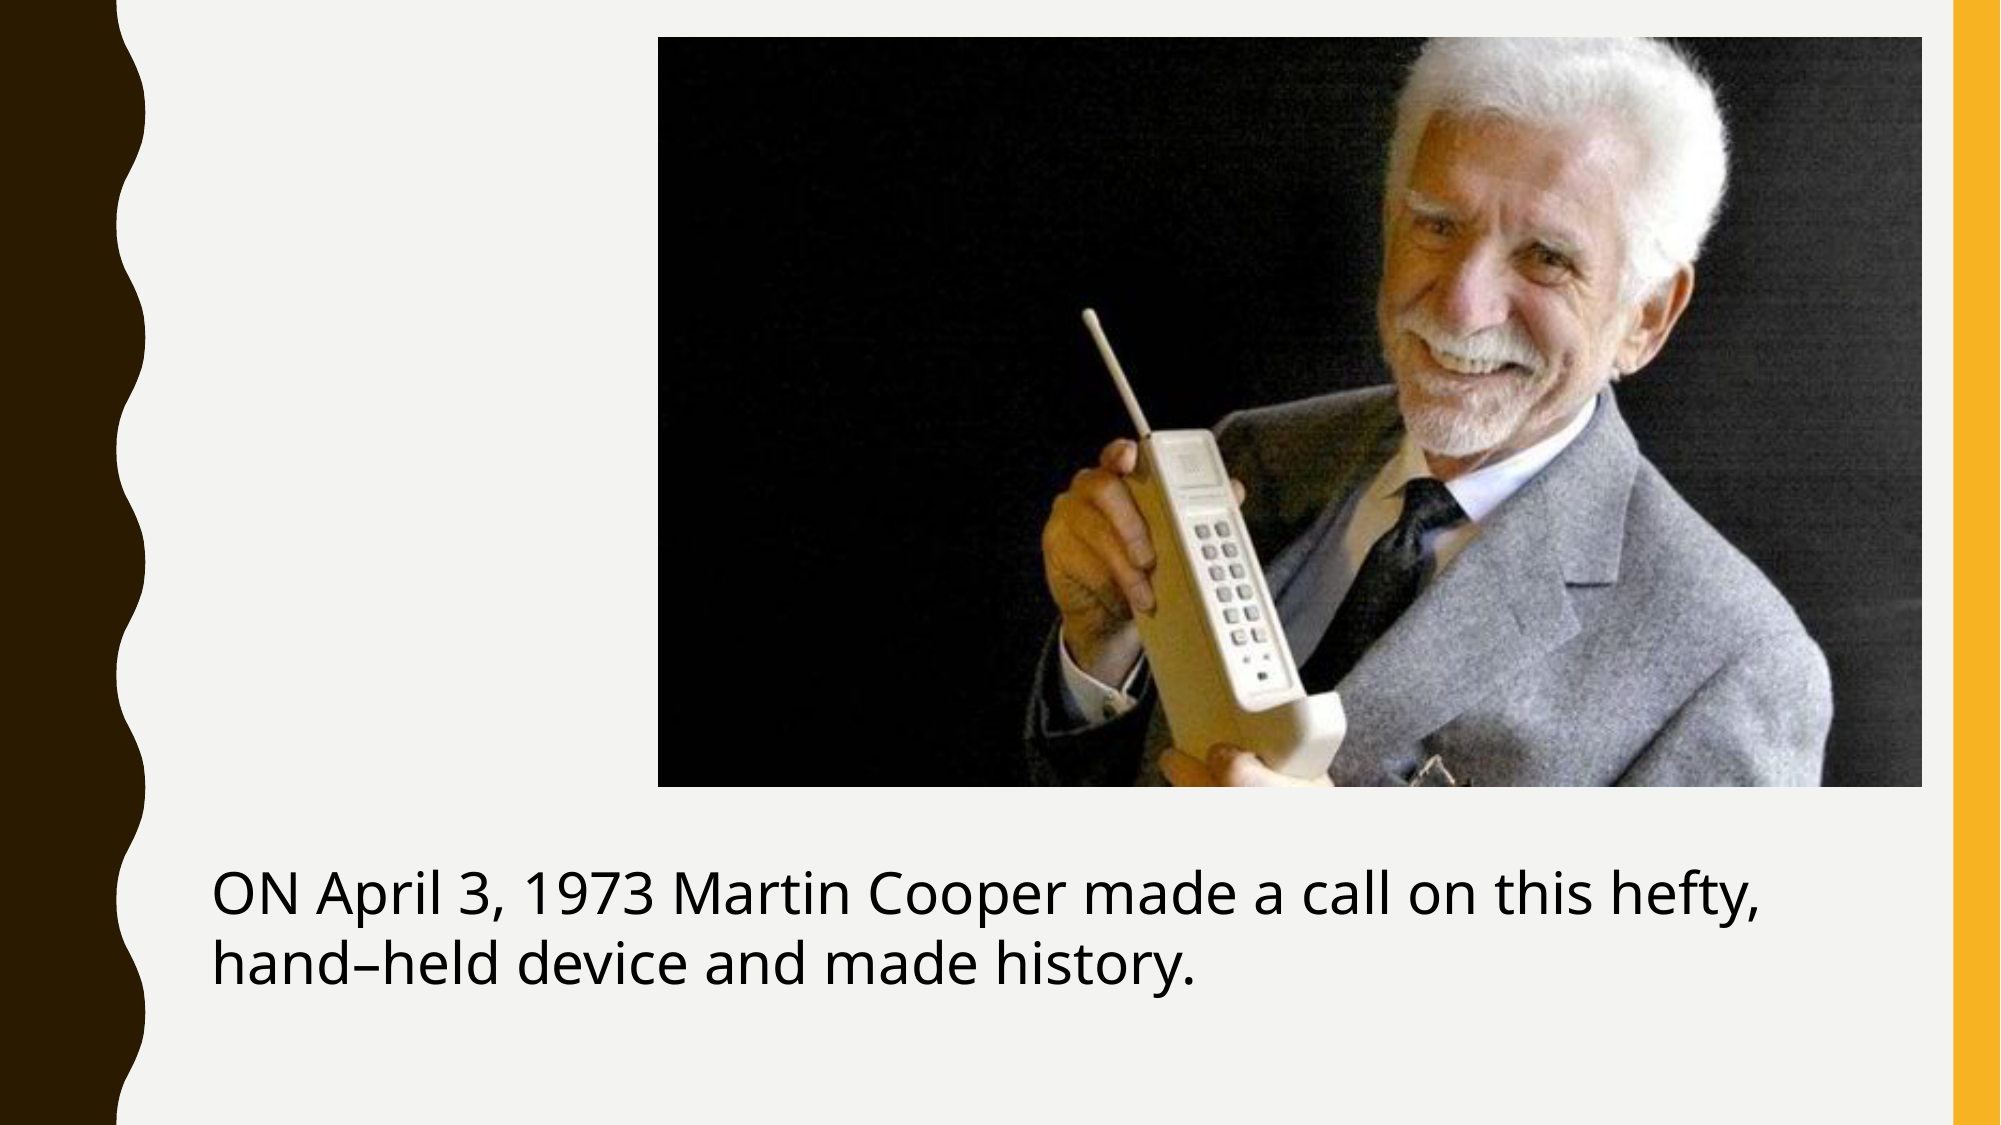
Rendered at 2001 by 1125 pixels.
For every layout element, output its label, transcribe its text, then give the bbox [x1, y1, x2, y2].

picture [658, 37, 1922, 787]
text_box ON April 3, 1973 Martin Cooper made a call on this hefty, hand–held device and made history. [196, 848, 1903, 1004]
